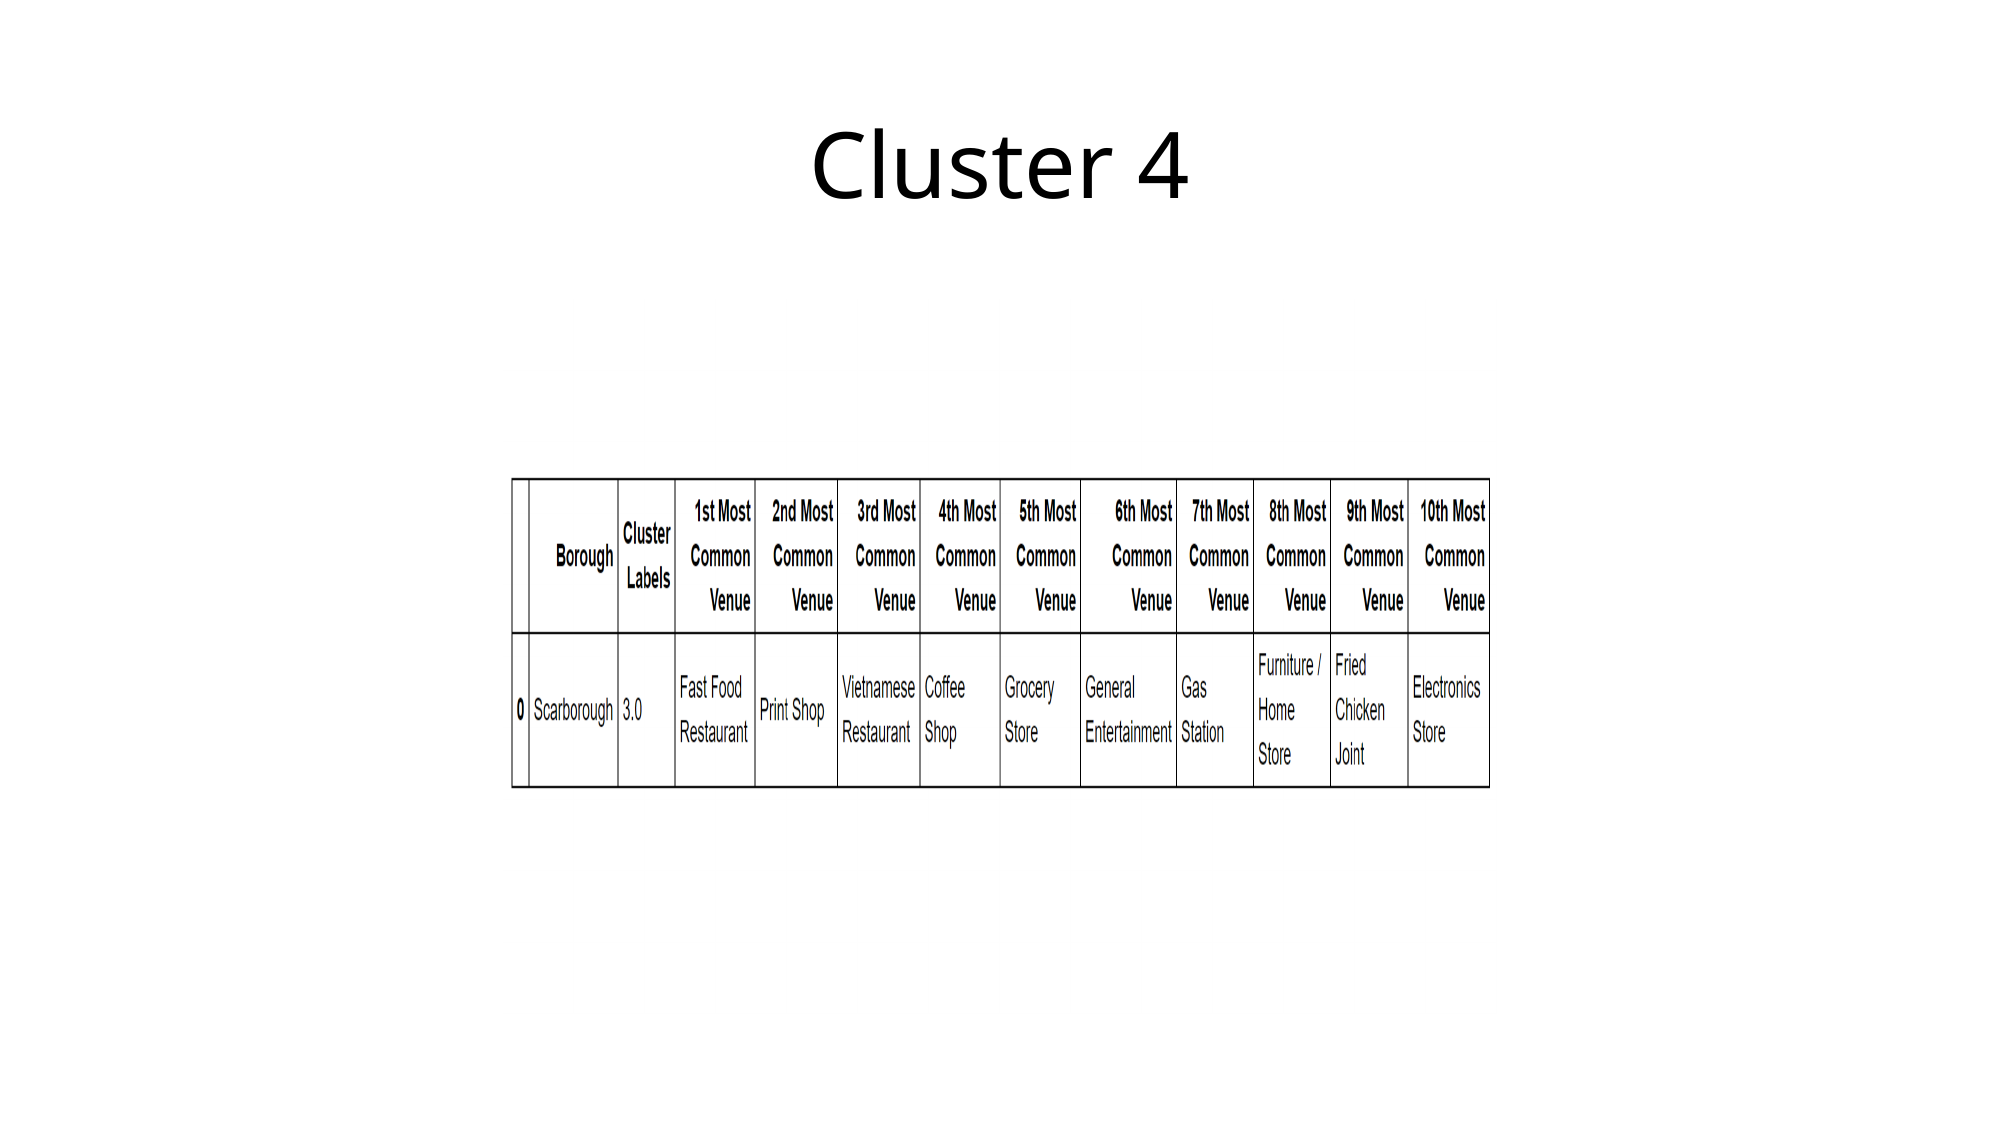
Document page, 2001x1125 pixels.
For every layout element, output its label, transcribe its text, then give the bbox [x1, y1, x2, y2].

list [503, 299, 1497, 1014]
title Cluster 4 [137, 59, 1863, 278]
